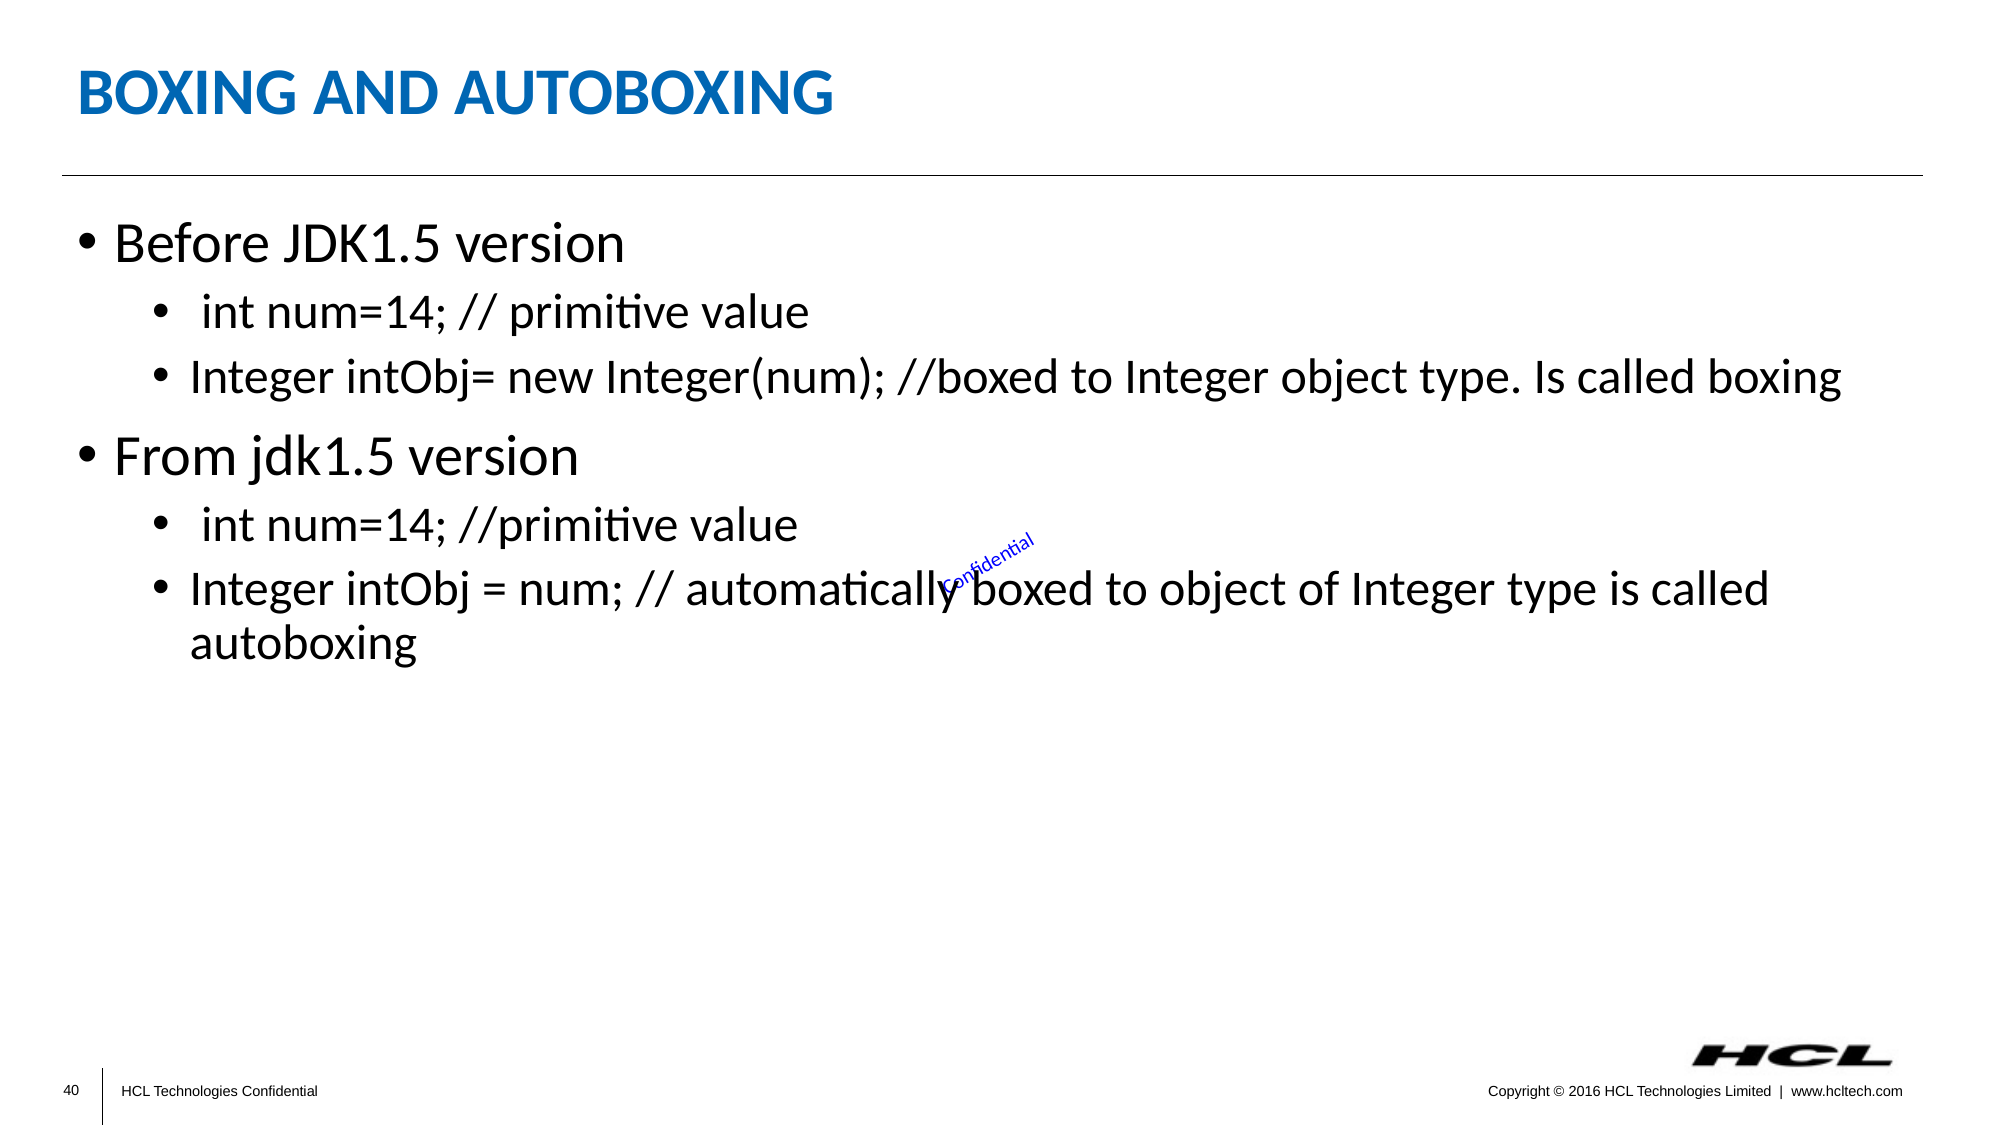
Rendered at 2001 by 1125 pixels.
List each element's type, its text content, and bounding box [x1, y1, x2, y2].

picture [1660, 1024, 1924, 1080]
list Before JDK1.5 version int num=14; // primitive value Integer intObj= new Integer(num); //boxed to Integer object type. Is called boxing From jdk1.5 version int num=14; //primitive value Integer intObj = num; // automatically boxed to object of Integer type is called autoboxing [62, 204, 1924, 1014]
title Boxing and Autoboxing [62, 42, 1781, 144]
